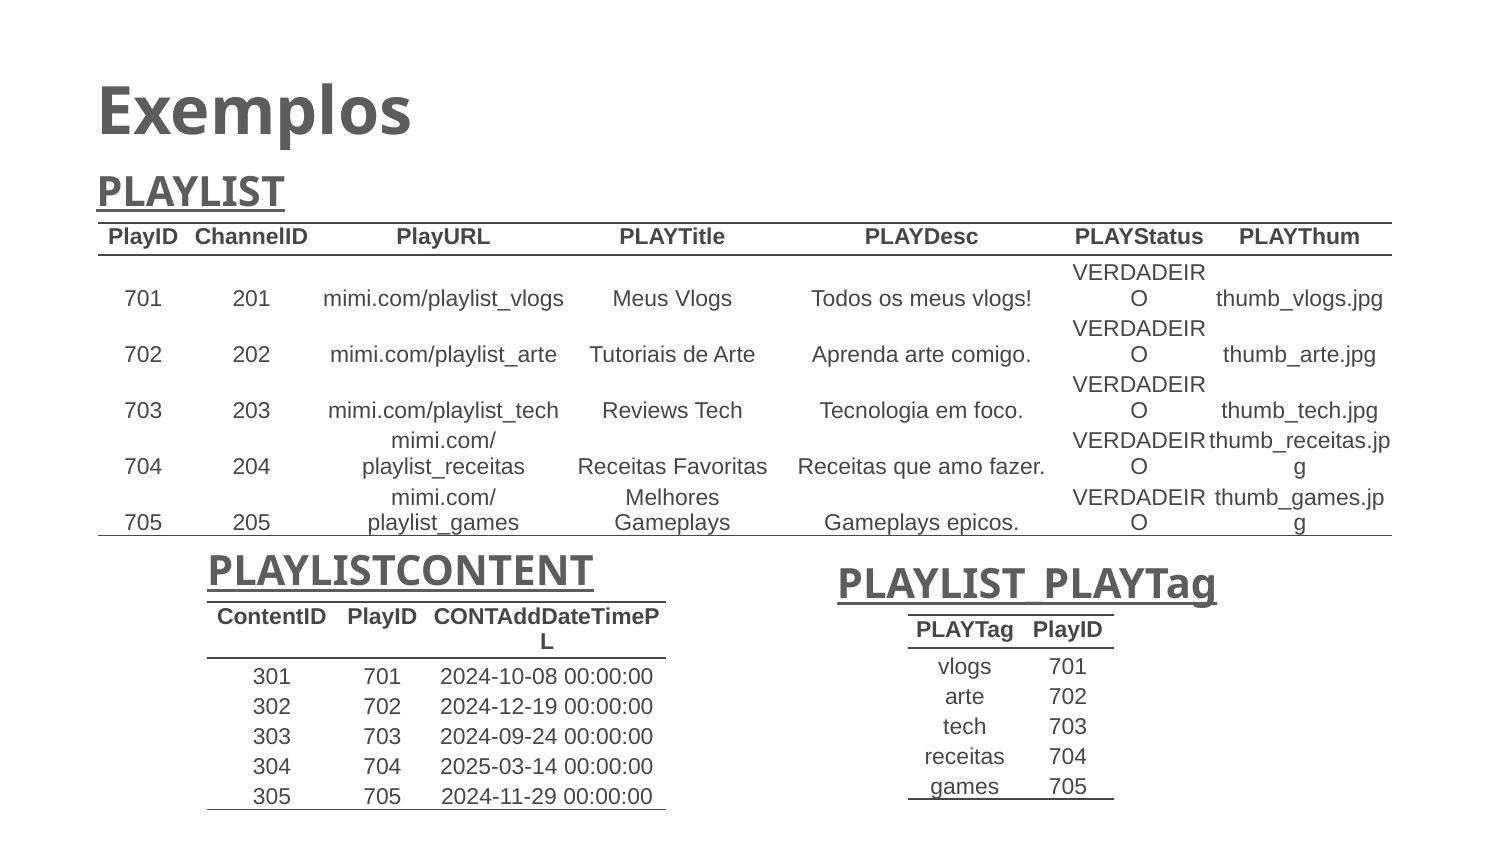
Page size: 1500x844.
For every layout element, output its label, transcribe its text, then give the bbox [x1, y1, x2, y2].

table_cell VERDADEIRO [1071, 479, 1208, 535]
table_cell thumb_arte.jpg [1208, 311, 1392, 367]
table_cell Receitas que amo fazer. [773, 423, 1071, 479]
table_cell vlogs [908, 649, 1022, 679]
table_header PlayID [98, 224, 188, 254]
table_cell VERDADEIRO [1071, 256, 1208, 311]
table_cell Tutoriais de Arte [572, 311, 773, 367]
table_header PLAYTitle [572, 224, 773, 254]
table_cell Gameplays epicos. [773, 479, 1071, 535]
table_cell 701 [98, 256, 188, 311]
table_cell 705 [98, 479, 188, 535]
table_cell 301 [207, 659, 337, 690]
table_cell Receitas Favoritas [572, 423, 773, 479]
table_cell thumb_tech.jpg [1208, 367, 1392, 423]
text_box PLAYLISTCONTENT [192, 536, 617, 602]
table_cell VERDADEIRO [1071, 367, 1208, 423]
table_cell 705 [1022, 769, 1114, 798]
table_header PLAYDesc [773, 224, 1071, 254]
table_cell 302 [207, 690, 337, 720]
table_cell 702 [1022, 679, 1114, 709]
table_cell 2024-12-19 00:00:00 [428, 690, 666, 720]
table_cell 701 [337, 659, 428, 690]
table_header PlayID [1022, 616, 1114, 647]
table_cell mimi.com/playlist_receitas [315, 423, 572, 479]
table_cell thumb_vlogs.jpg [1208, 256, 1392, 311]
table_cell 204 [188, 423, 315, 479]
table_cell 303 [207, 720, 337, 750]
table_cell arte [908, 679, 1022, 709]
table_cell 305 [207, 780, 337, 809]
table_cell 2024-11-29 00:00:00 [428, 780, 666, 809]
table_cell 202 [188, 311, 315, 367]
table_cell mimi.com/playlist_arte [315, 311, 572, 367]
table_cell thumb_receitas.jpg [1208, 423, 1392, 479]
table_header PlayURL [315, 224, 572, 254]
table_cell Todos os meus vlogs! [773, 256, 1071, 311]
table_header ContentID [207, 603, 337, 657]
text_box PLAYLIST_PLAYTag [822, 549, 1281, 615]
table_cell VERDADEIRO [1071, 311, 1208, 367]
table_cell 703 [98, 367, 188, 423]
table_cell 703 [1022, 709, 1114, 739]
table_cell 704 [1022, 739, 1114, 769]
table_header PlayID [337, 603, 428, 657]
table_cell mimi.com/playlist_tech [315, 367, 572, 423]
table_header PLAYTag [908, 616, 1022, 647]
table_cell 2024-10-08 00:00:00 [428, 659, 666, 690]
table_cell 2024-09-24 00:00:00 [428, 720, 666, 750]
table_cell 304 [207, 750, 337, 780]
table_header ChannelID [188, 224, 315, 254]
table_cell 2025-03-14 00:00:00 [428, 750, 666, 780]
table_cell 203 [188, 367, 315, 423]
table_cell 701 [1022, 649, 1114, 679]
table_header CONTAddDateTimePL [428, 603, 666, 657]
table_cell 201 [188, 256, 315, 311]
text_box PLAYLIST [81, 156, 326, 222]
table_cell 705 [337, 780, 428, 809]
table_cell 704 [98, 423, 188, 479]
table_cell 702 [98, 311, 188, 367]
table_cell Melhores Gameplays [572, 479, 773, 535]
table_cell 205 [188, 479, 315, 535]
table_cell 703 [337, 720, 428, 750]
table_cell mimi.com/playlist_games [315, 479, 572, 535]
table_cell mimi.com/playlist_vlogs [315, 256, 572, 311]
table_cell thumb_games.jpg [1208, 479, 1392, 535]
text_box Exemplos [81, 60, 812, 156]
table_header PLAYThum [1208, 224, 1392, 254]
table_cell Reviews Tech [572, 367, 773, 423]
table_cell 704 [337, 750, 428, 780]
table_cell games [908, 769, 1022, 798]
table_cell tech [908, 709, 1022, 739]
table_cell VERDADEIRO [1071, 423, 1208, 479]
table_cell Aprenda arte comigo. [773, 311, 1071, 367]
table_cell Tecnologia em foco. [773, 367, 1071, 423]
table_cell receitas [908, 739, 1022, 769]
table_cell Meus Vlogs [572, 256, 773, 311]
table_cell 702 [337, 690, 428, 720]
table_header PLAYStatus [1071, 224, 1208, 254]
